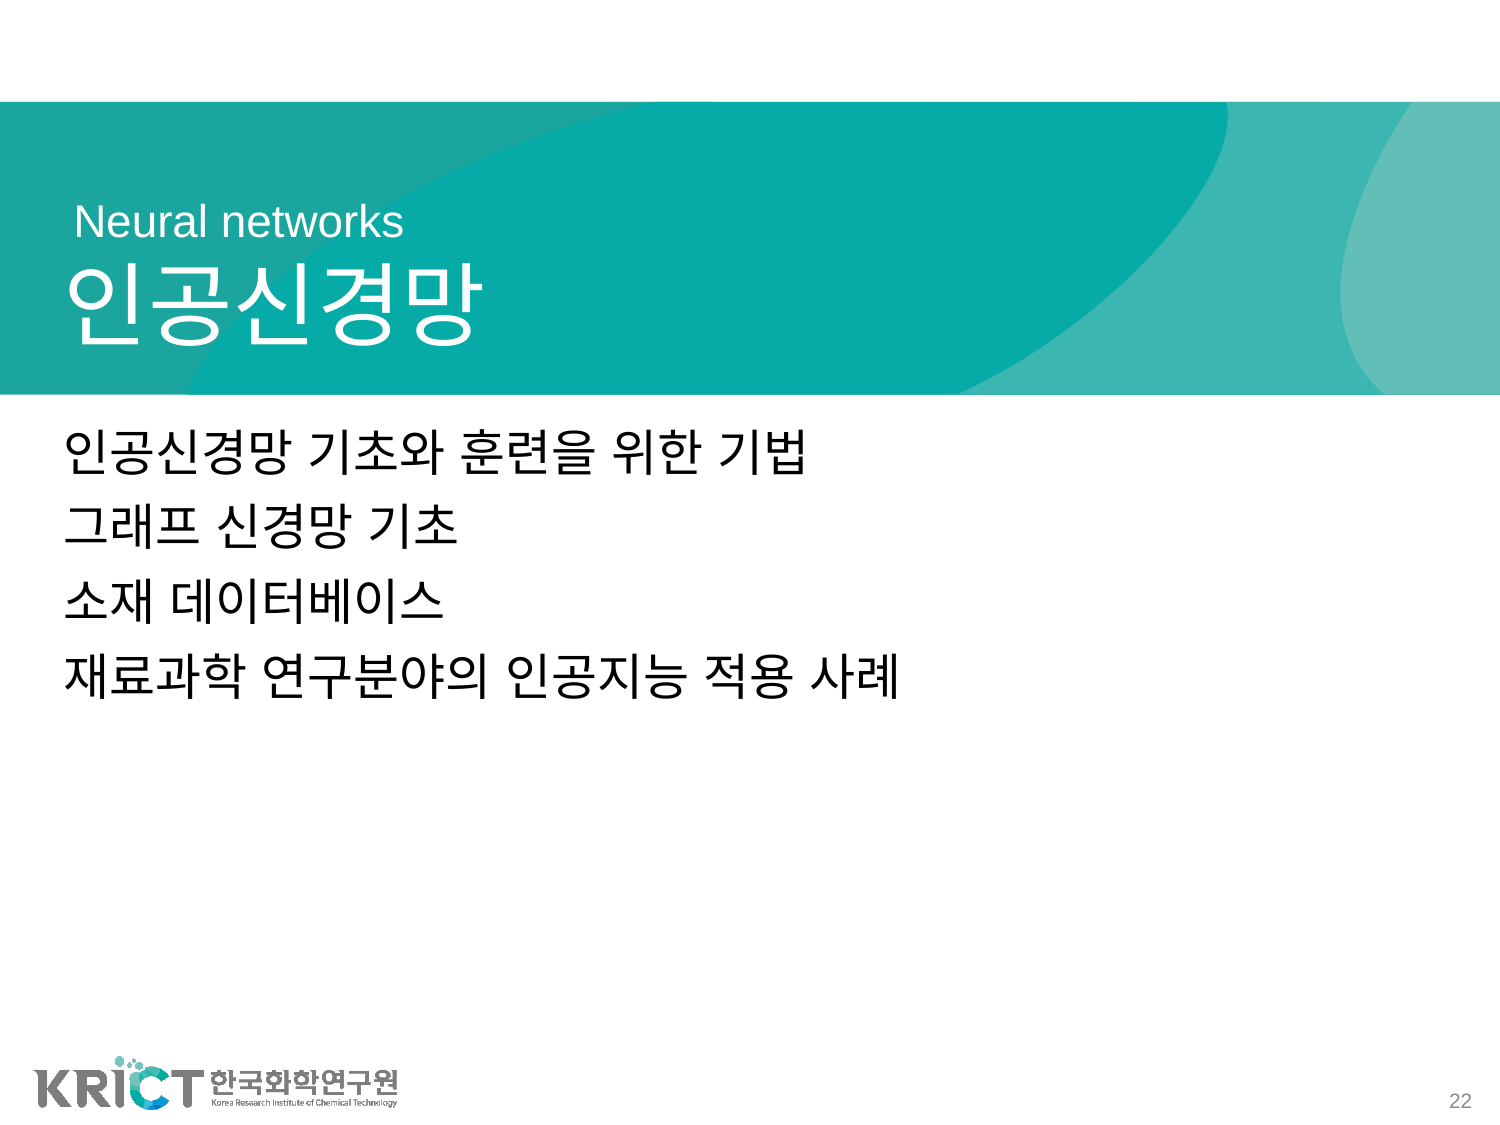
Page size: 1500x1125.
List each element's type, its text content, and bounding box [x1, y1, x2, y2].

slide_number 22 [1149, 1085, 1488, 1116]
picture [33, 1056, 397, 1110]
title 인공신경망 [48, 127, 1452, 368]
text_box Neural networks [58, 184, 420, 255]
subtitle 인공신경망 기초와 훈련을 위한 기법 그래프 신경망 기초 소재 데이터베이스 재료과학 연구분야의 인공지능 적용 사례 [48, 420, 1174, 824]
